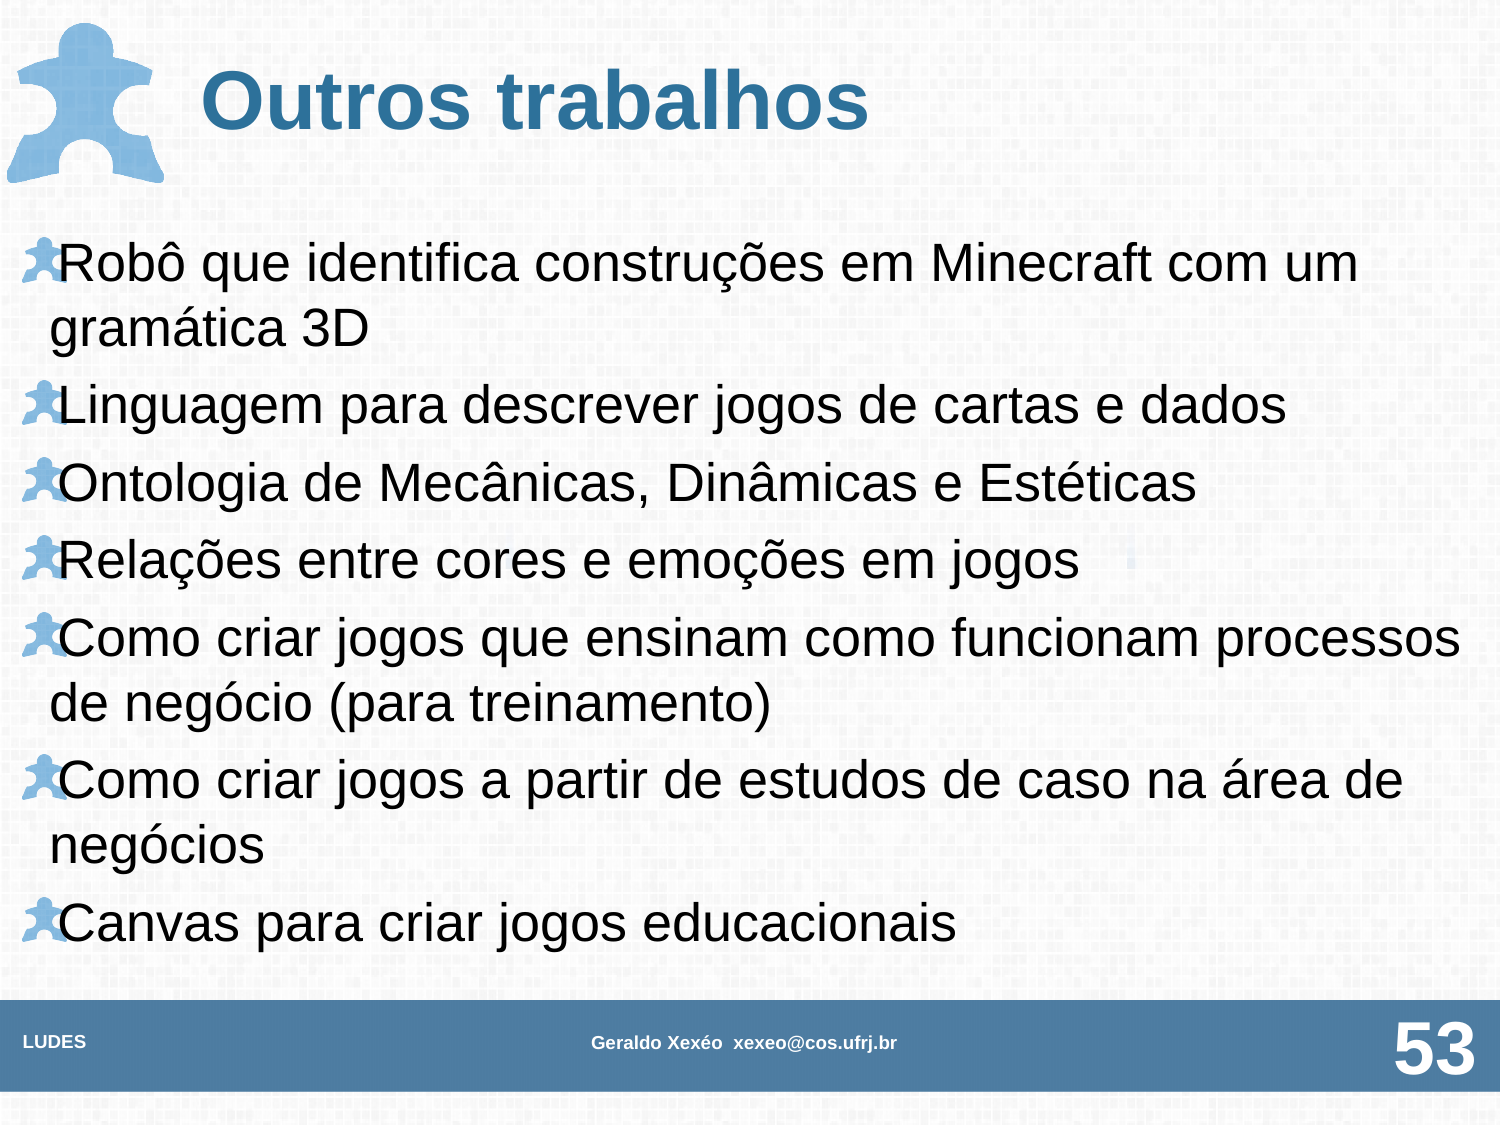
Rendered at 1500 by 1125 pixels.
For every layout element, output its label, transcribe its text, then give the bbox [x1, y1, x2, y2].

picture [0, 0, 1500, 1125]
list Robô que identifica construções em Minecraft com um gramática 3D Linguagem para descrever jogos de cartas e dados Ontologia de Mecânicas, Dinâmicas e Estéticas Relações entre cores e emoções em jogos Como criar jogos que ensinam como funcionam processos de negócio (para treinamento) Como criar jogos a partir de estudos de caso na área de negócios Canvas para criar jogos educacionais [7, 220, 1481, 976]
title Outros trabalhos [185, 11, 1481, 195]
slide_number 53 [1297, 1021, 1492, 1069]
slide_number LUDES [7, 1017, 203, 1066]
footer Geraldo Xexéo xexeo@cos.ufrj.br [526, 1018, 962, 1066]
